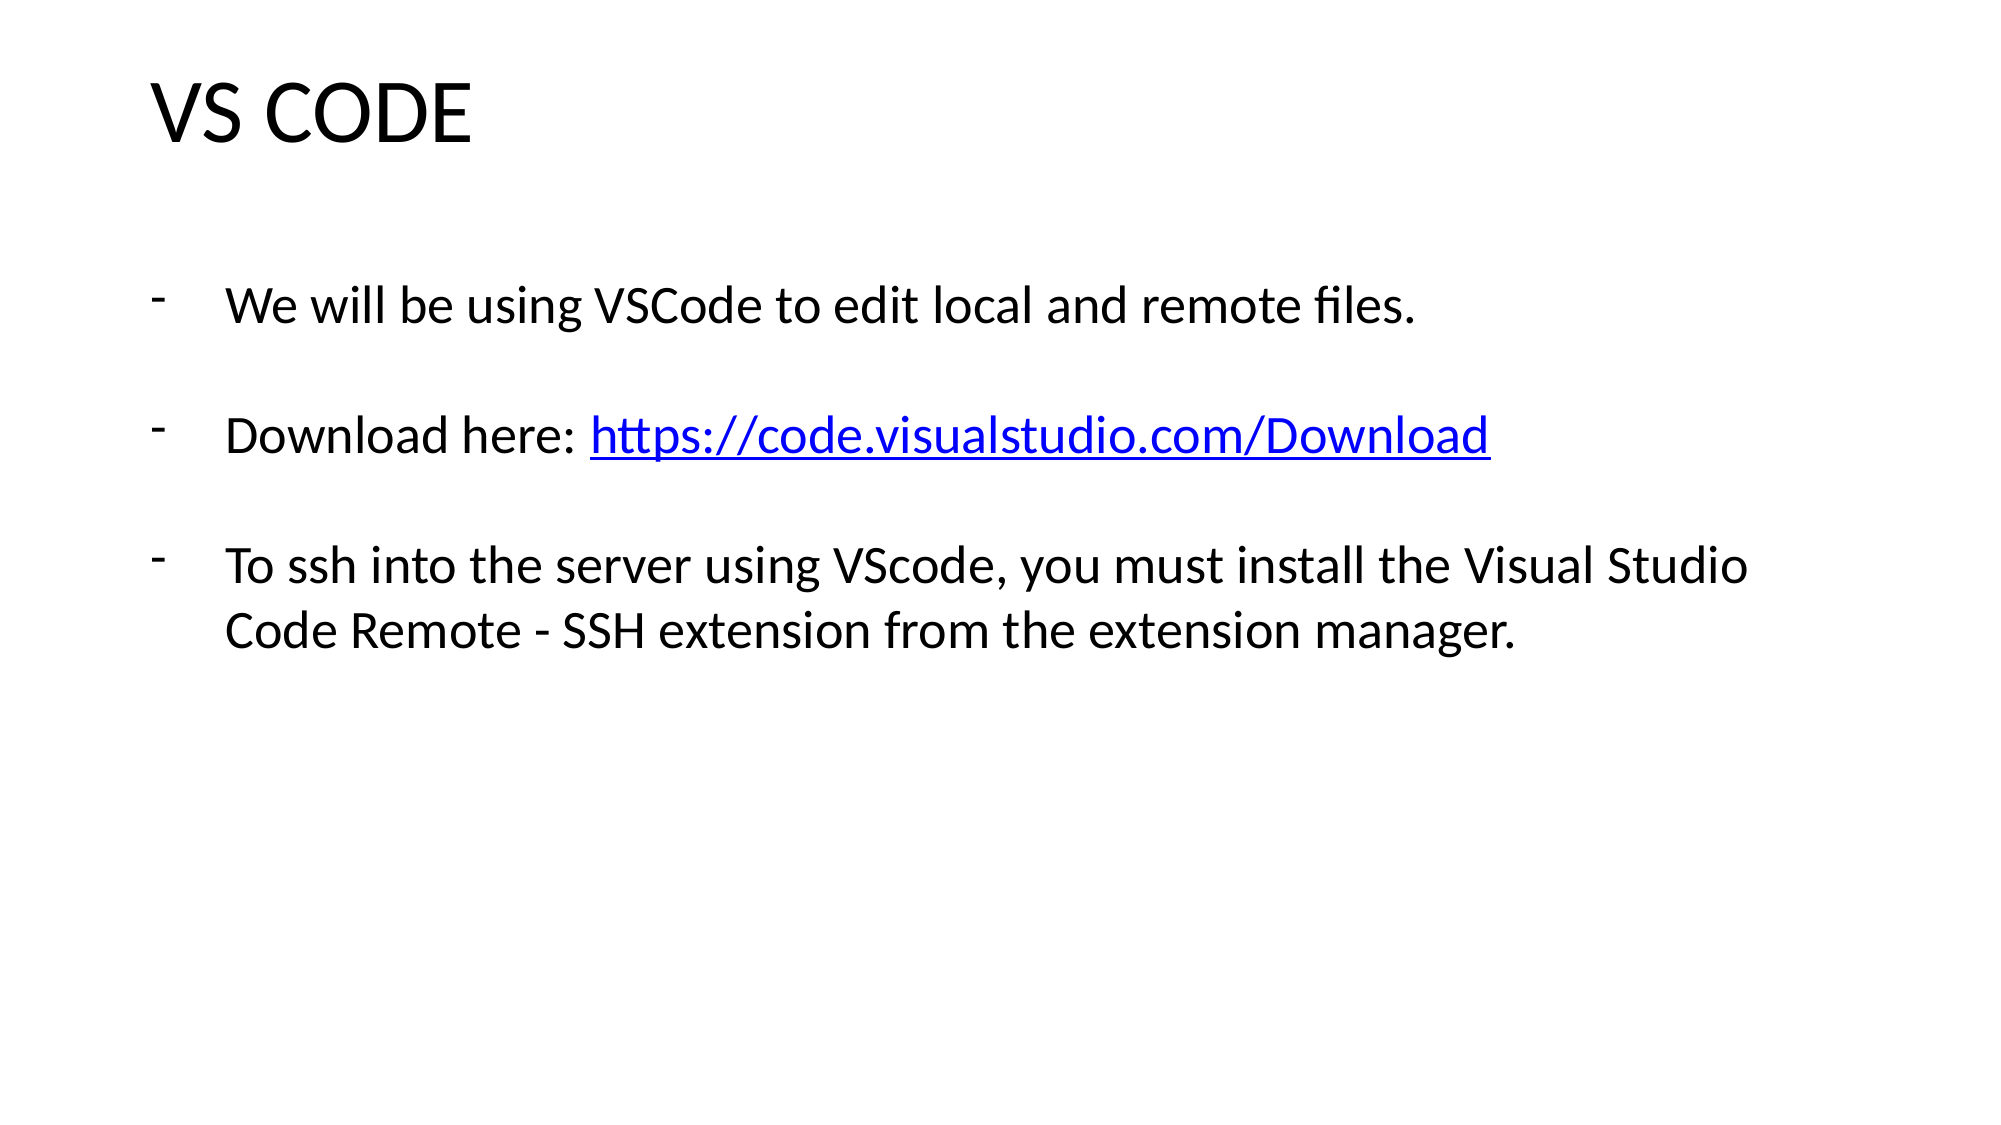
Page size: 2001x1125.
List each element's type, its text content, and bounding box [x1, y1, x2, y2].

title VS CODE [150, 50, 1915, 239]
list We will be using VSCode to edit local and remote files. Download here: https://code.visualstudio.com/Download To ssh into the server using VScode, you must install the Visual Studio Code Remote - SSH extension from the extension manager. [150, 269, 1819, 908]
